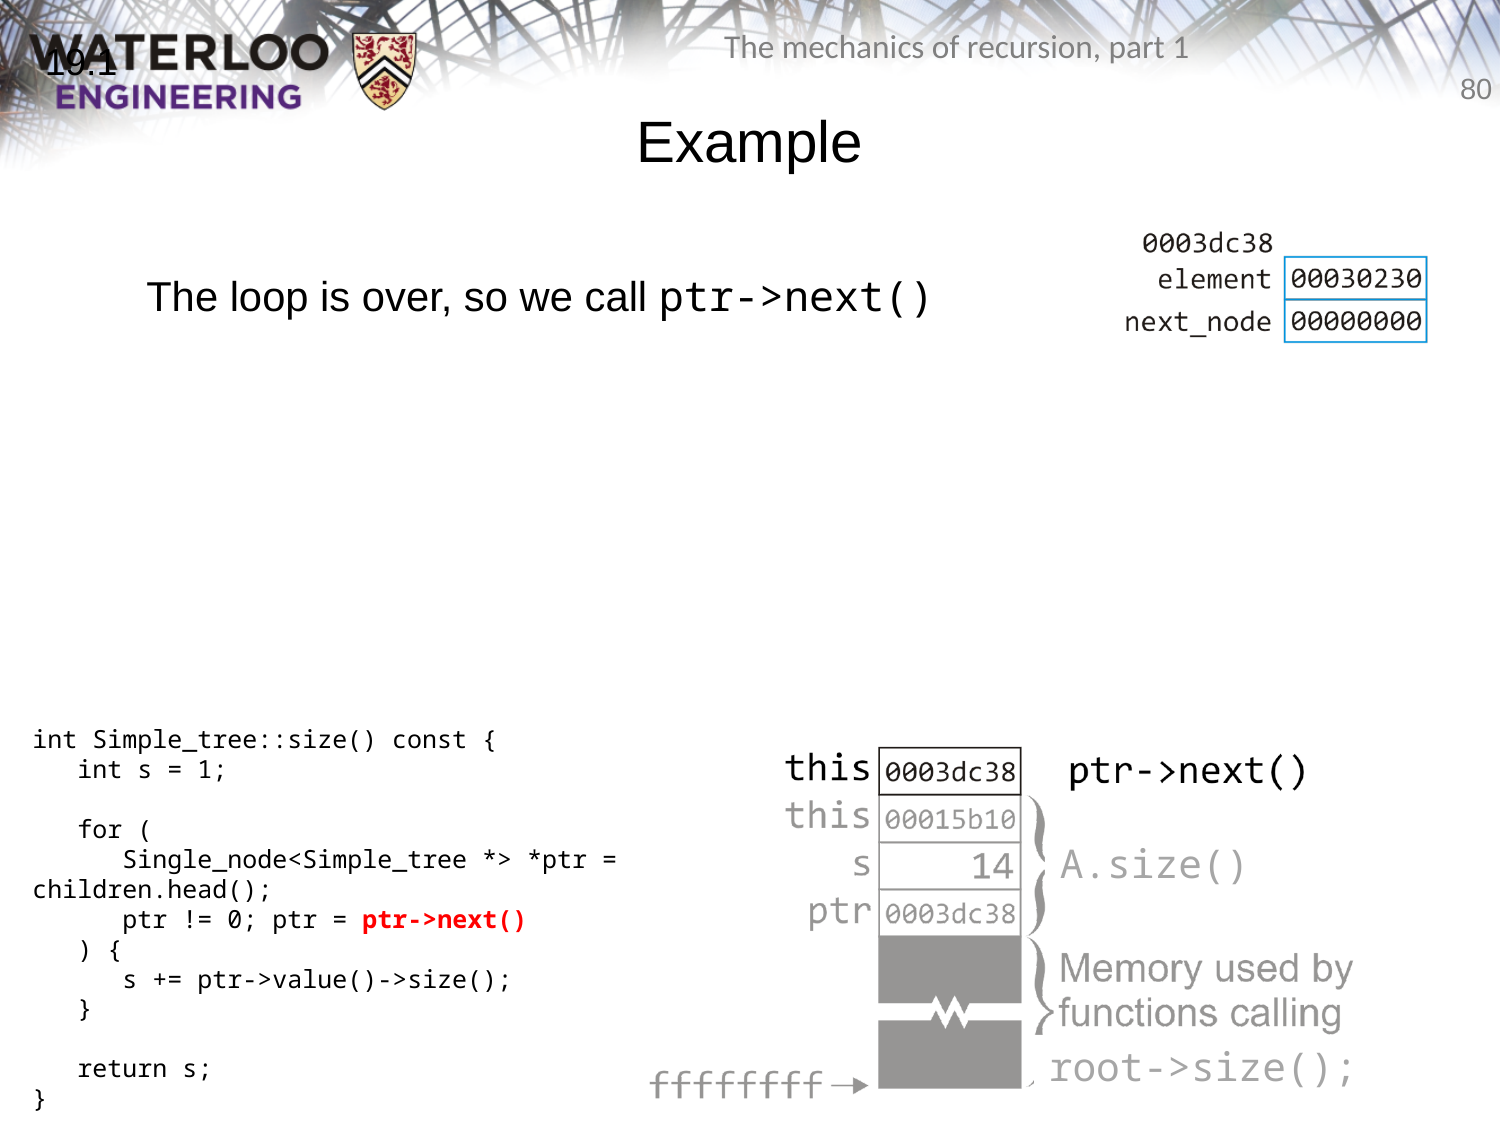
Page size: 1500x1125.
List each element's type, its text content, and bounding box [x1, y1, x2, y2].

title Example [74, 44, 1426, 233]
text_box 19.1 [30, 30, 133, 91]
list The loop is over, so we call ptr->next() [74, 262, 638, 716]
picture [0, 0, 1500, 1125]
text_box int Simple_tree::size() const { int s = 1; for ( Single_node<Simple_tree *> *ptr = children.head(); ptr != 0; ptr = ptr->next() ) { s += ptr->value()->size(); } return s; } [17, 716, 845, 1121]
